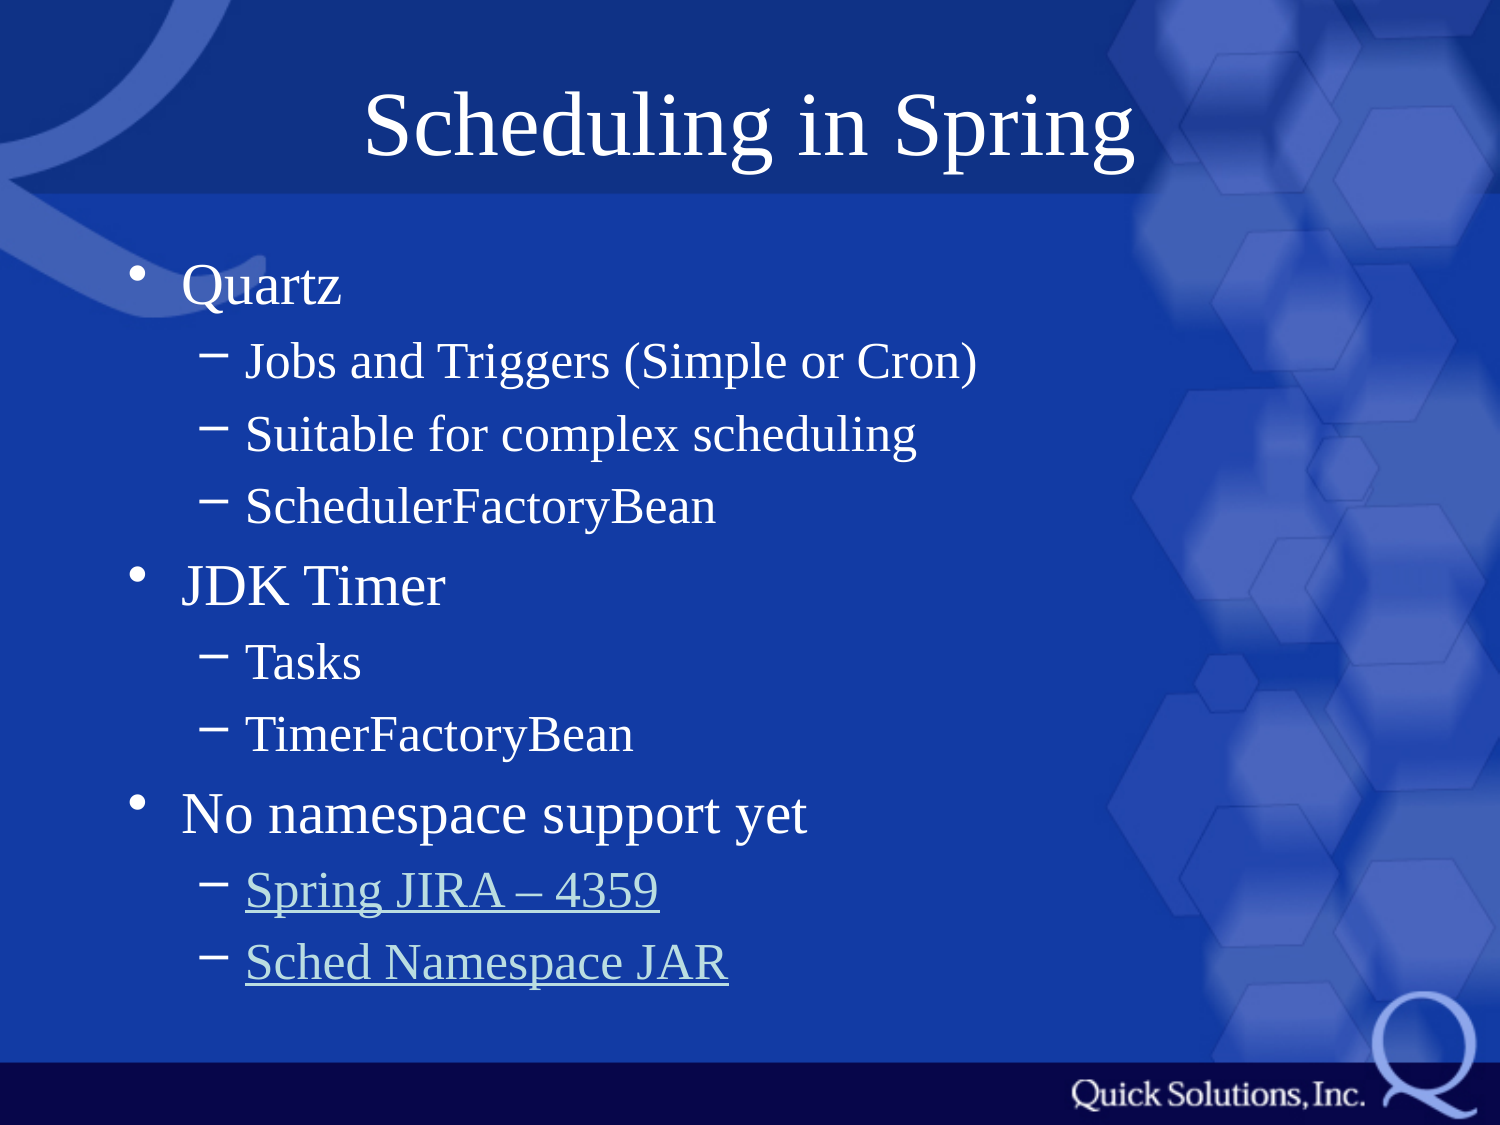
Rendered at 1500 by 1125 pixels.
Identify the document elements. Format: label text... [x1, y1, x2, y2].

list Quartz Jobs and Triggers (Simple or Cron) Suitable for complex scheduling SchedulerFactoryBean JDK Timer Tasks TimerFactoryBean No namespace support yet Spring JIRA – 4359 Sched Namespace JAR [112, 237, 1388, 1001]
title Scheduling in Spring [112, 49, 1388, 188]
picture [0, 0, 1500, 1125]
